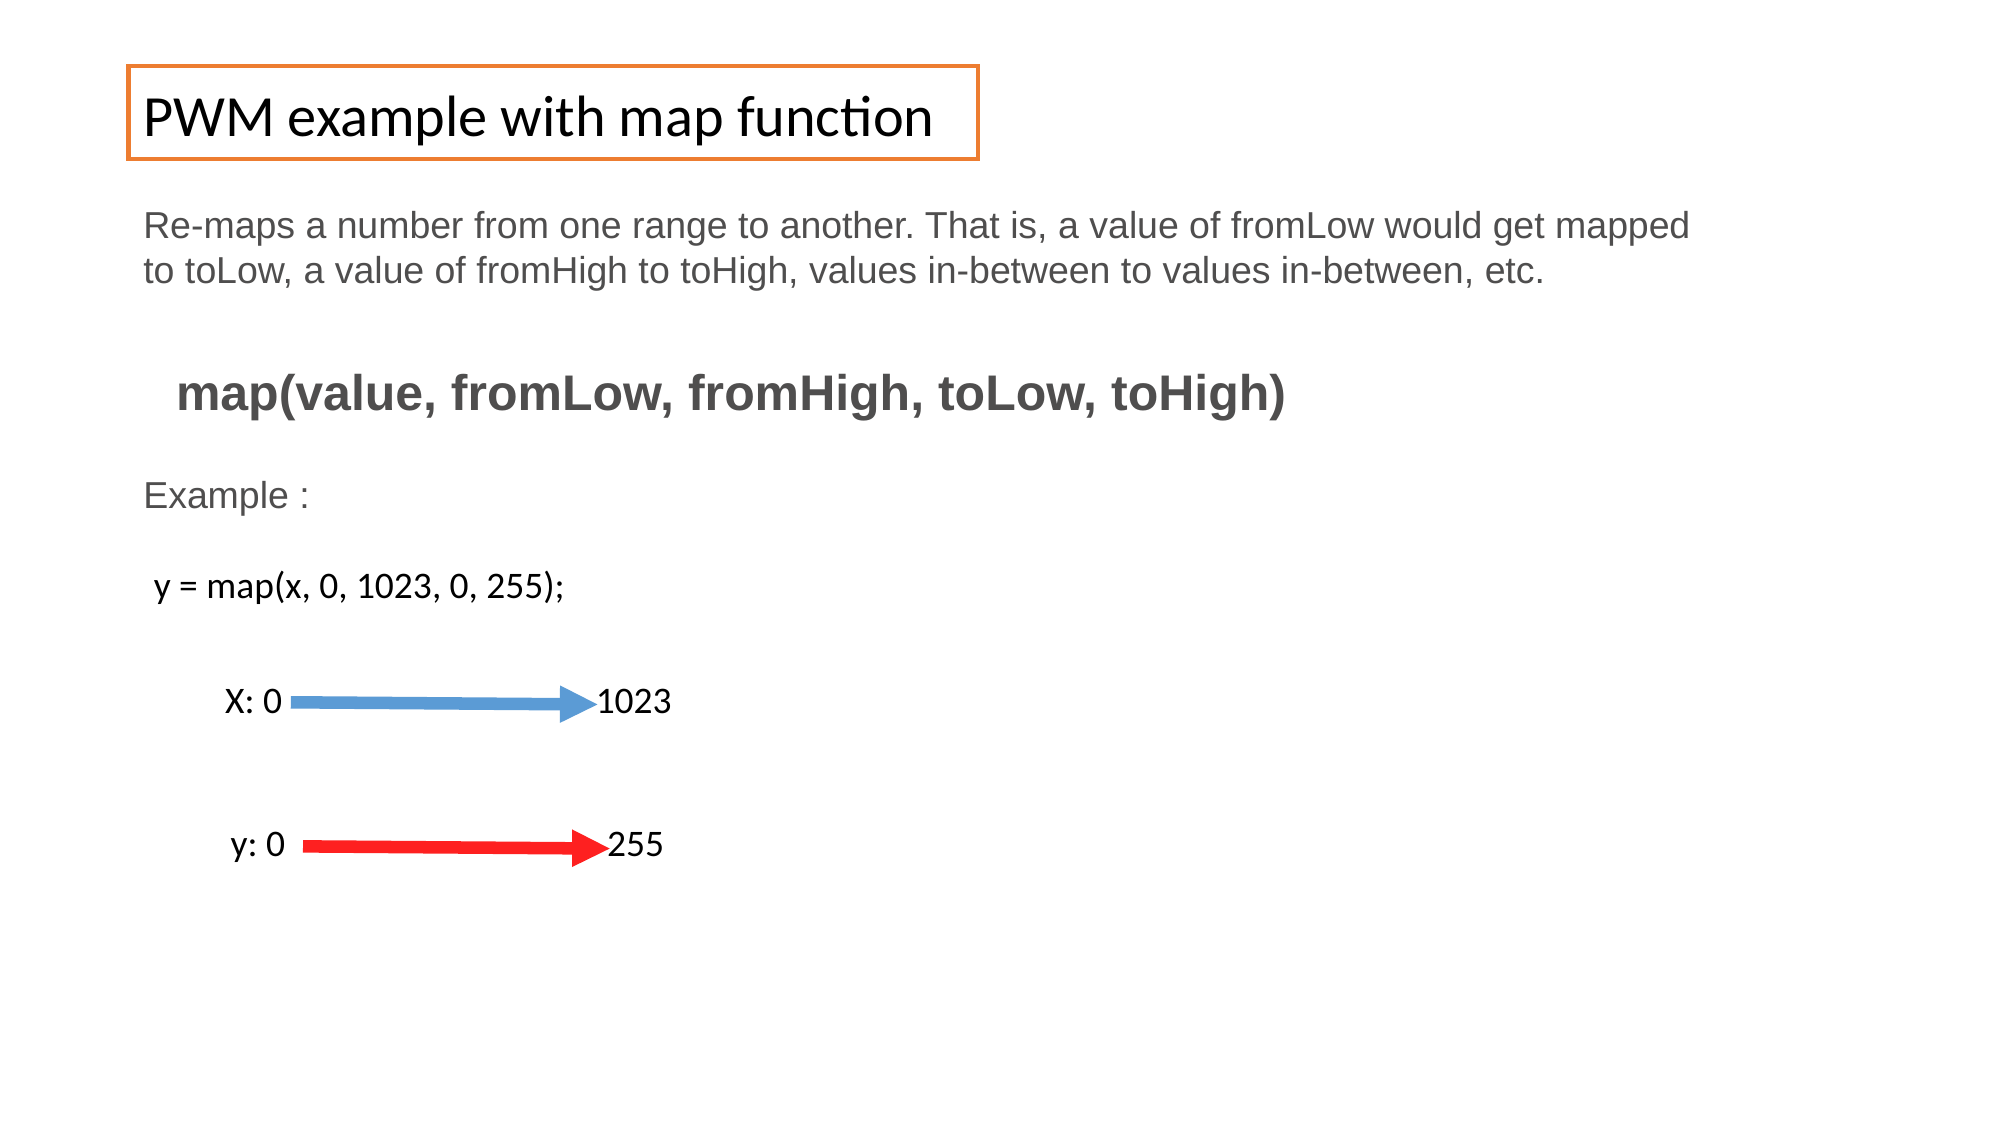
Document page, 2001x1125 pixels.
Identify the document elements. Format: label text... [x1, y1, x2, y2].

text_box X: 0 1023 [210, 669, 726, 729]
text_box y: 0 255 [215, 811, 731, 872]
text_box map(value, fromLow, fromHigh, toLow, toHigh) [161, 353, 1518, 428]
text_box Re-maps a number from one range to another. That is, a value of fromLow would get mapped to toLow, a value of fromHigh to toHigh, values in-between to values in-between, etc. Example : y = map(x, 0, 1023, 0, 255); [128, 193, 1796, 614]
text_box PWM example with map function [128, 66, 979, 160]
